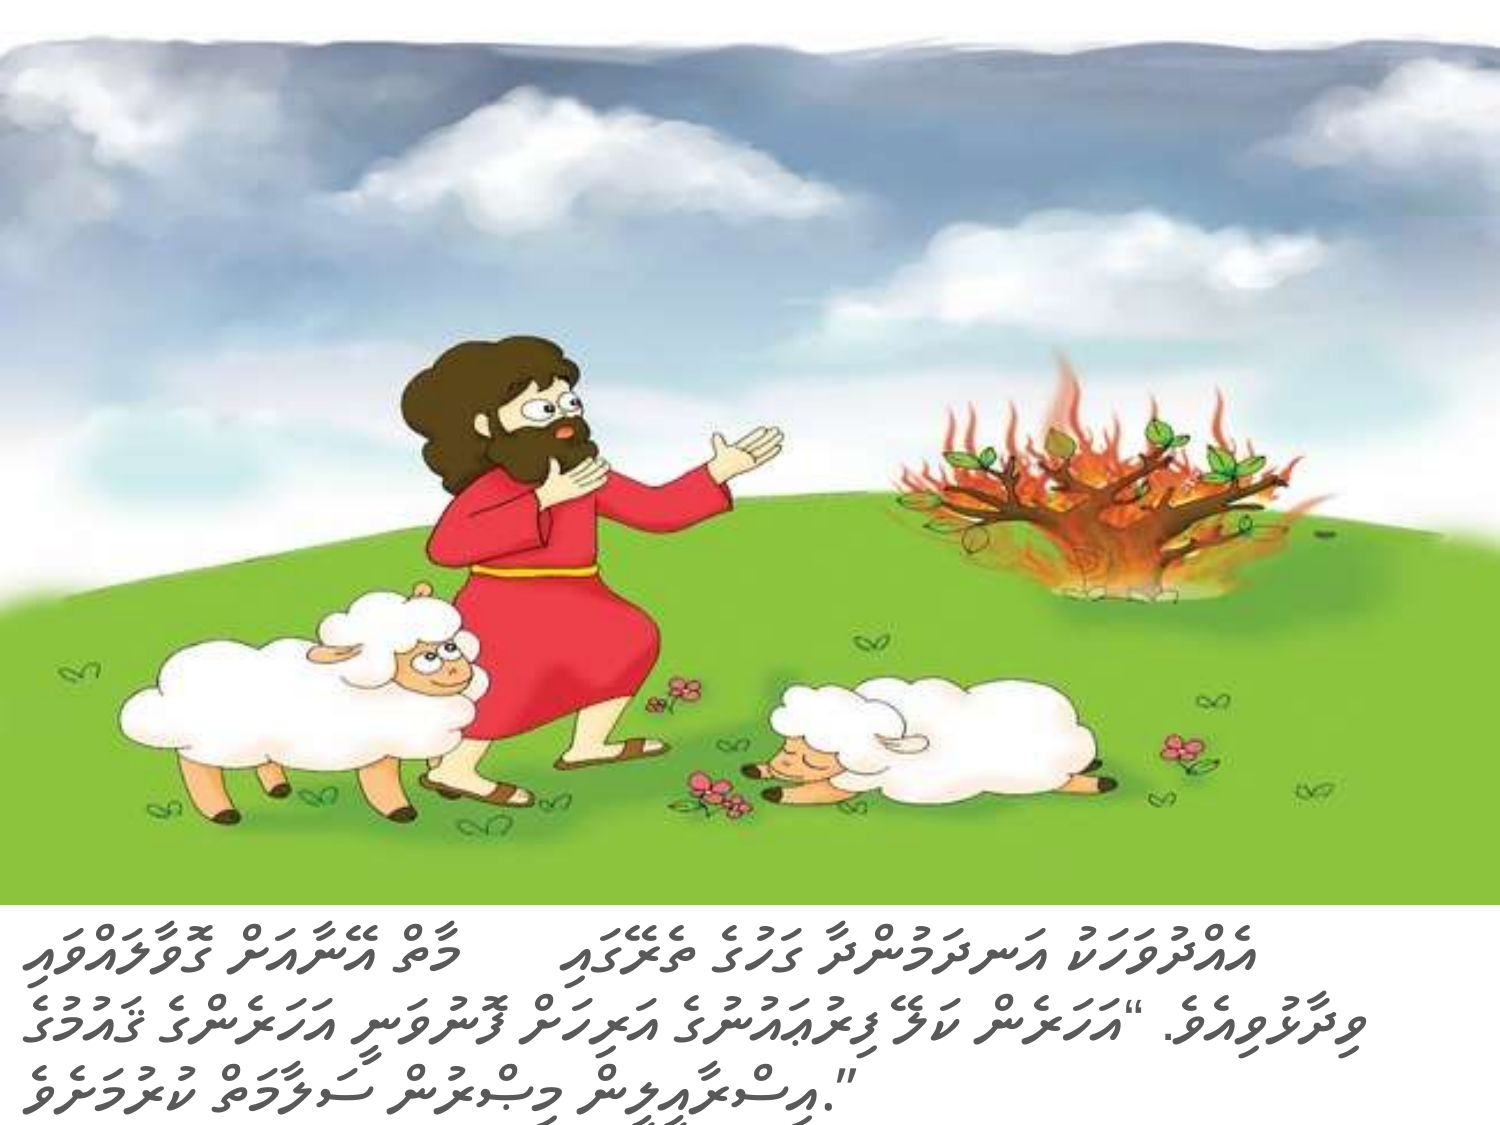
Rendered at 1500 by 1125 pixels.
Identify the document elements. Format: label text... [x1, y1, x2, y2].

text_box އެއްދުވަހަކު އަނދަމުންދާ ގަހުގެ ތެރޭގައި މާތްالله އޭނާއަށް ގޮވާލައްވައި ވިދާޅުވިއެވެ. “އަހަރެން ކަލޭ ފިރުޢައުނުގެ އަރިހަށް ފޮނުވަނީ އަހަރެންގެ ޤައުމުގެ އިސްރާއީލީން މިޞްރުން ސަލާމަތް ކުރުމަށެވެ.” [11, 914, 1498, 1125]
picture [0, 0, 1500, 906]
